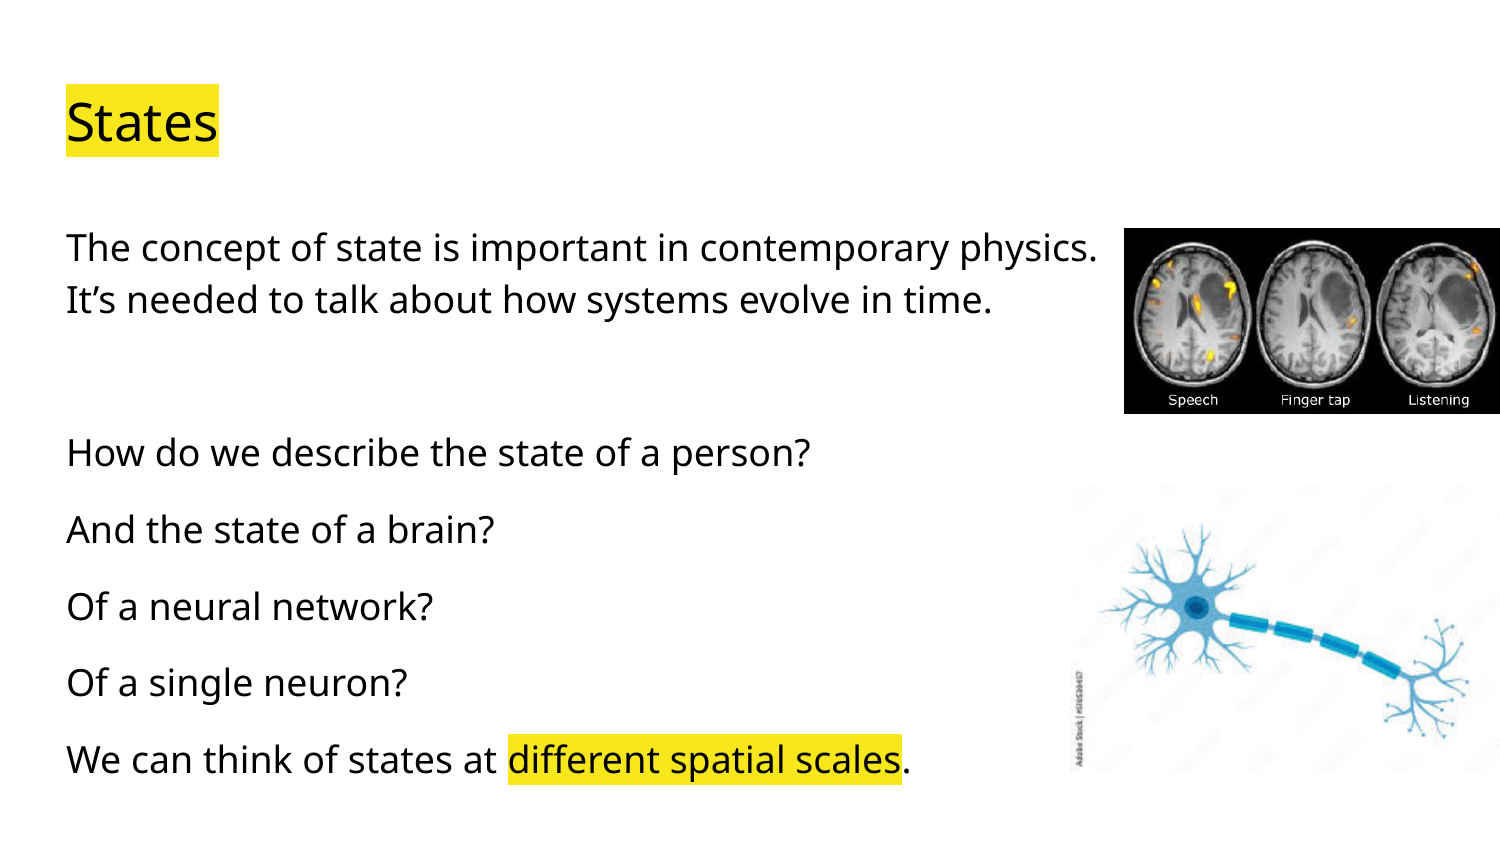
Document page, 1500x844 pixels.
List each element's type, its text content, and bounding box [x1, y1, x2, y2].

picture [1070, 486, 1500, 773]
picture [1124, 228, 1500, 415]
list The concept of state is important in contemporary physics. It’s needed to talk about how systems evolve in time. How do we describe the state of a person? And the state of a brain? Of a neural network? Of a single neuron? We can think of states at different spatial scales. [51, 202, 1449, 811]
title States [51, 72, 1449, 167]
